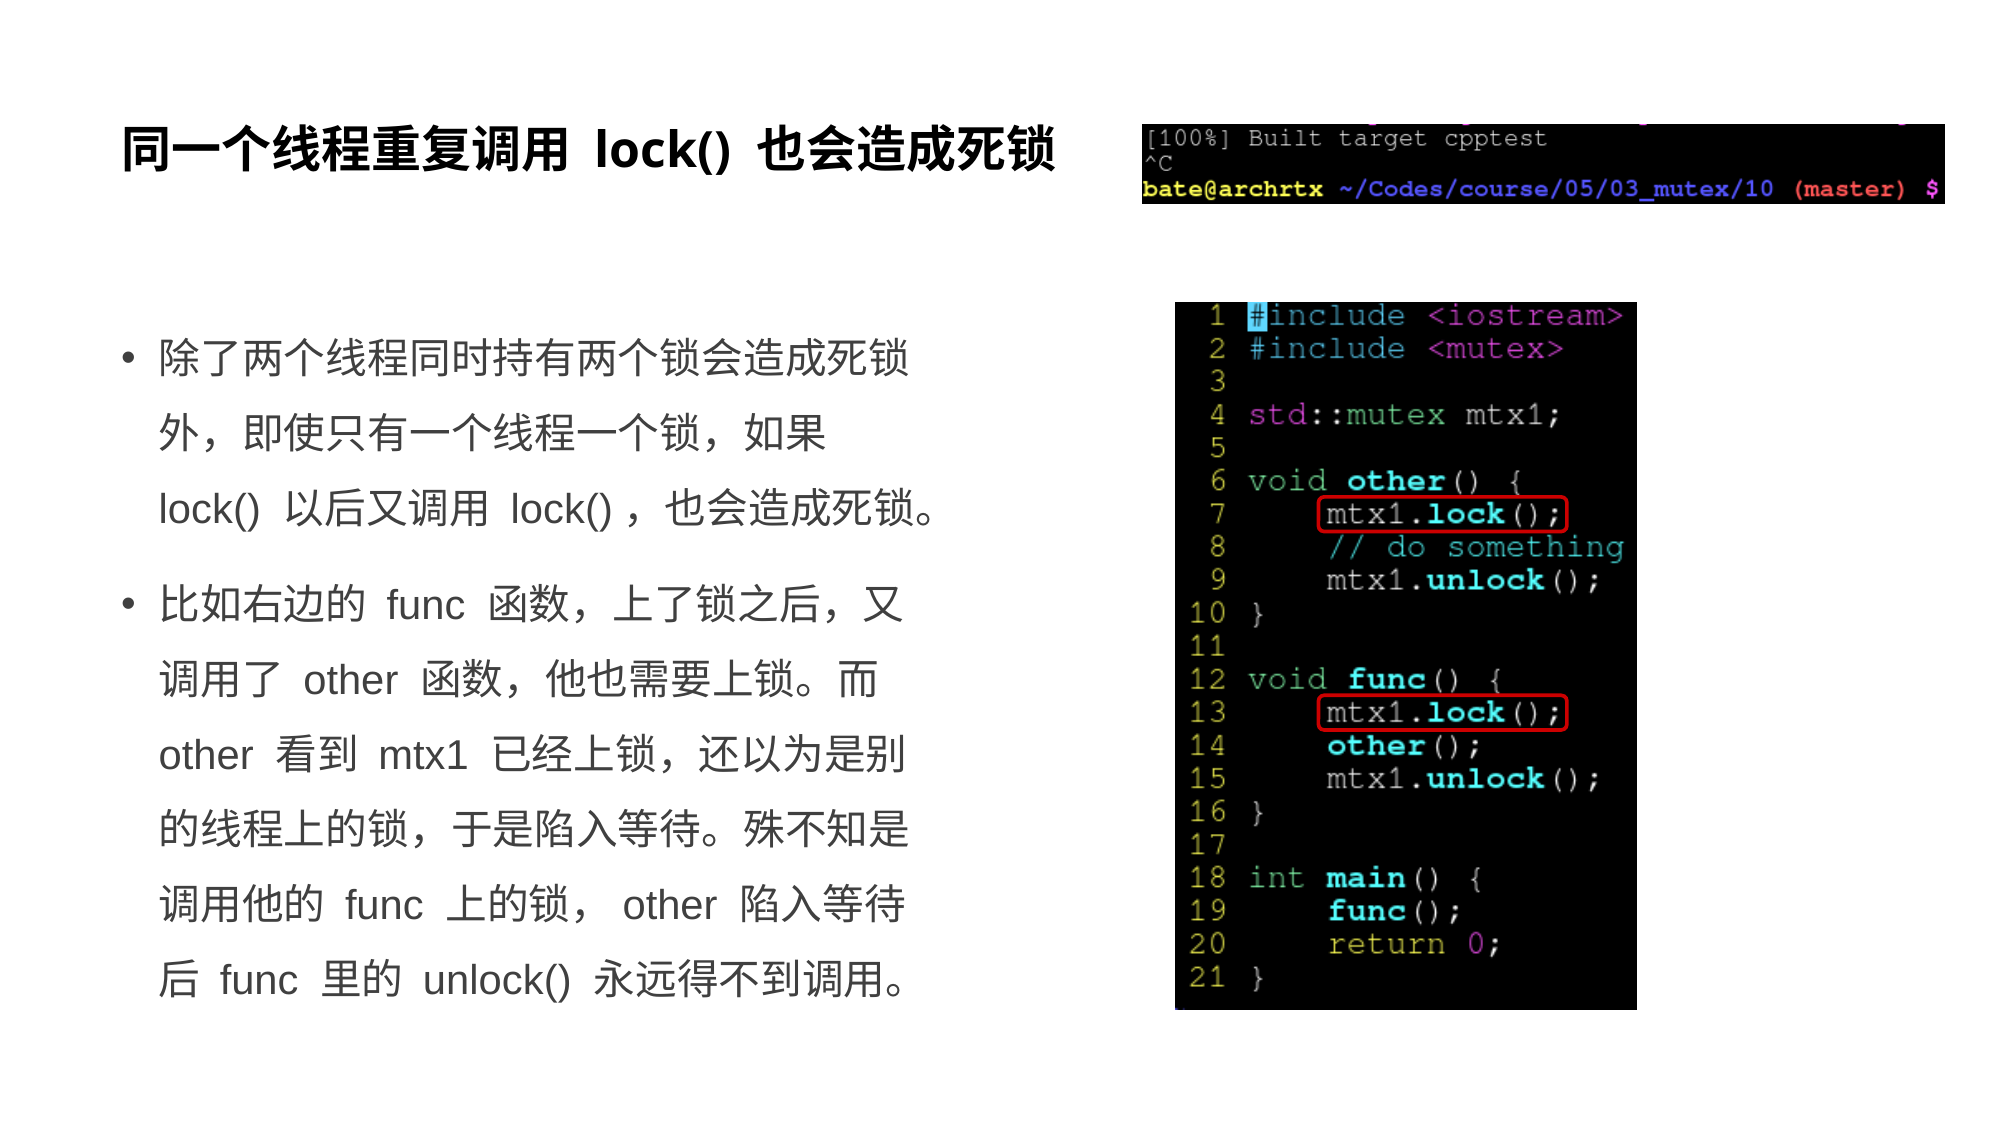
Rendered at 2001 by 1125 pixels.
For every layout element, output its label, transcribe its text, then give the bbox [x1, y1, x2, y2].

title 同一个线程重复调用 lock() 也会造成死锁 [106, 42, 1832, 260]
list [1175, 302, 1637, 1010]
picture [1142, 124, 1945, 204]
list 除了两个线程同时持有两个锁会造成死锁外，即使只有一个线程一个锁，如果 lock() 以后又调用 lock()，也会造成死锁。 比如右边的 func 函数，上了锁之后，又调用了 other 函数，他也需要上锁。而 other 看到 mtx1 已经上锁，还以为是别的线程上的锁，于是陷入等待。殊不知是调用他的 func 上的锁，other 陷入等待后 func 里的 unlock() 永远得不到调用。 [106, 299, 957, 1014]
